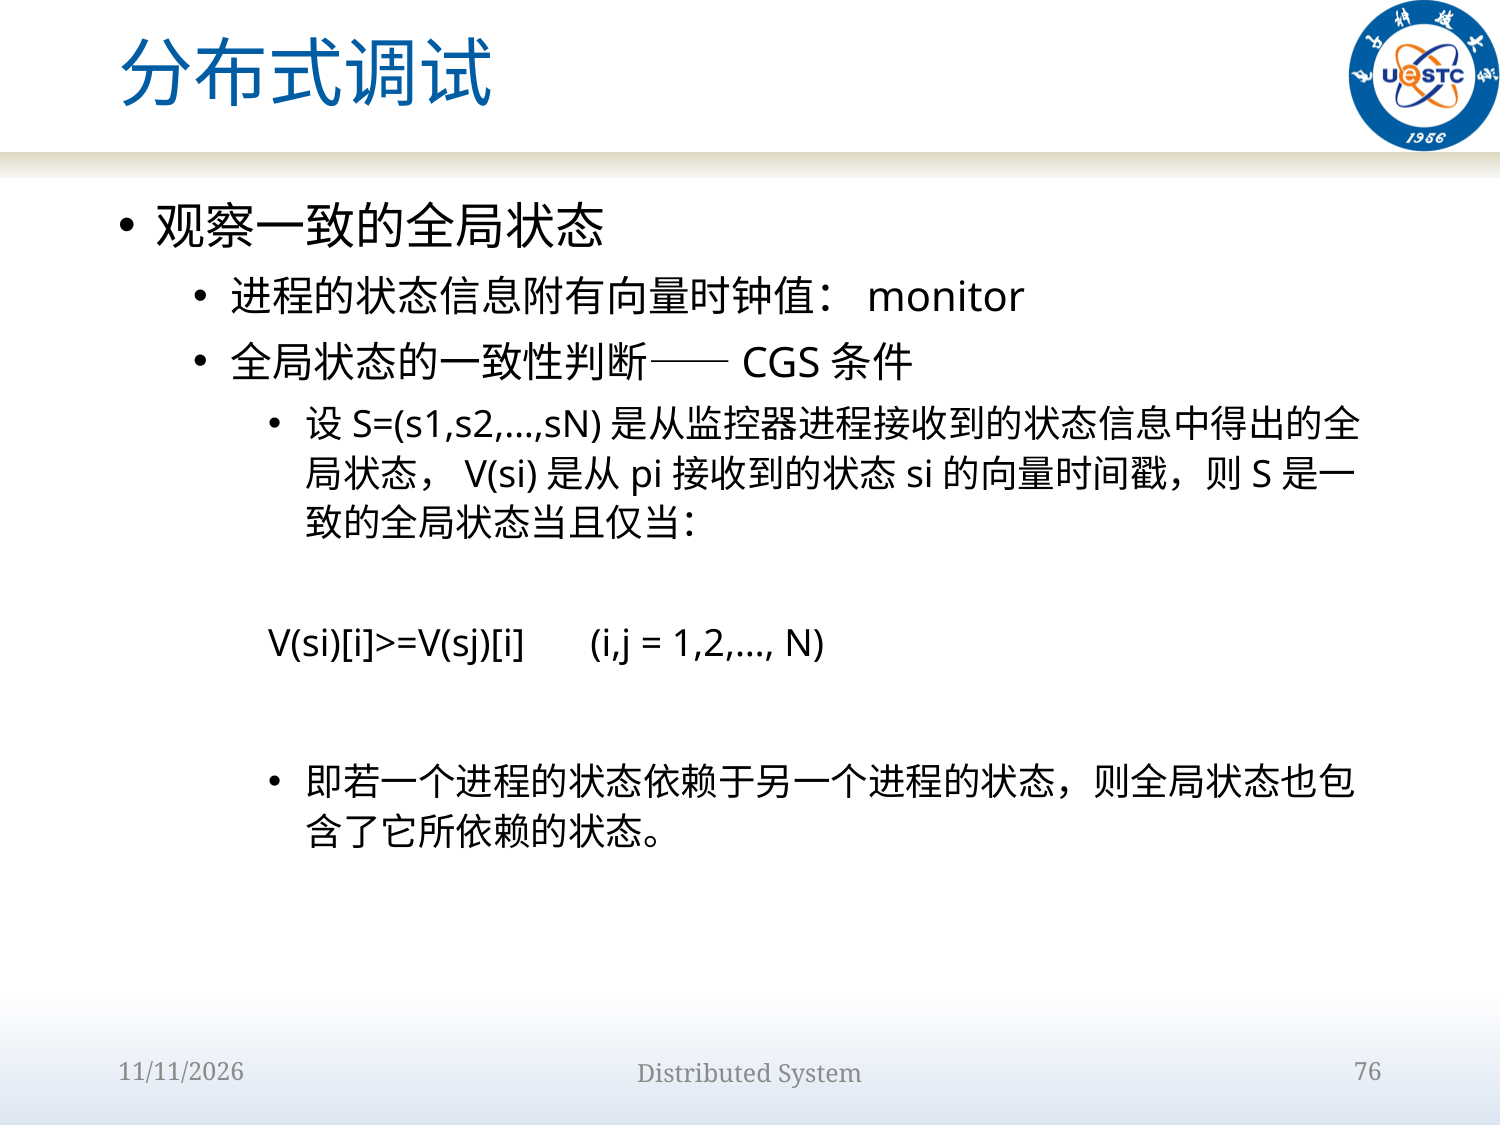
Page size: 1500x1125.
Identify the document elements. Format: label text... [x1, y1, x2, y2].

title 分布式调试 [103, 0, 1348, 153]
picture [1348, 0, 1500, 152]
list 观察一致的全局状态 进程的状态信息附有向量时钟值：monitor 全局状态的一致性判断——CGS条件 设S=(s1,s2,…,sN)是从监控器进程接收到的状态信息中得出的全局状态，V(si)是从pi接收到的状态si的向量时间戳，则S是一致的全局状态当且仅当： V(si)[i]>=V(sj)[i] (i,j = 1,2,…, N) 即若一个进程的状态依赖于另一个进程的状态，则全局状态也包含了它所依赖的状态。 [103, 181, 1397, 1014]
slide_number 76 [1085, 1042, 1397, 1103]
footer Distributed System [414, 1042, 1085, 1103]
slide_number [103, 1042, 414, 1103]
